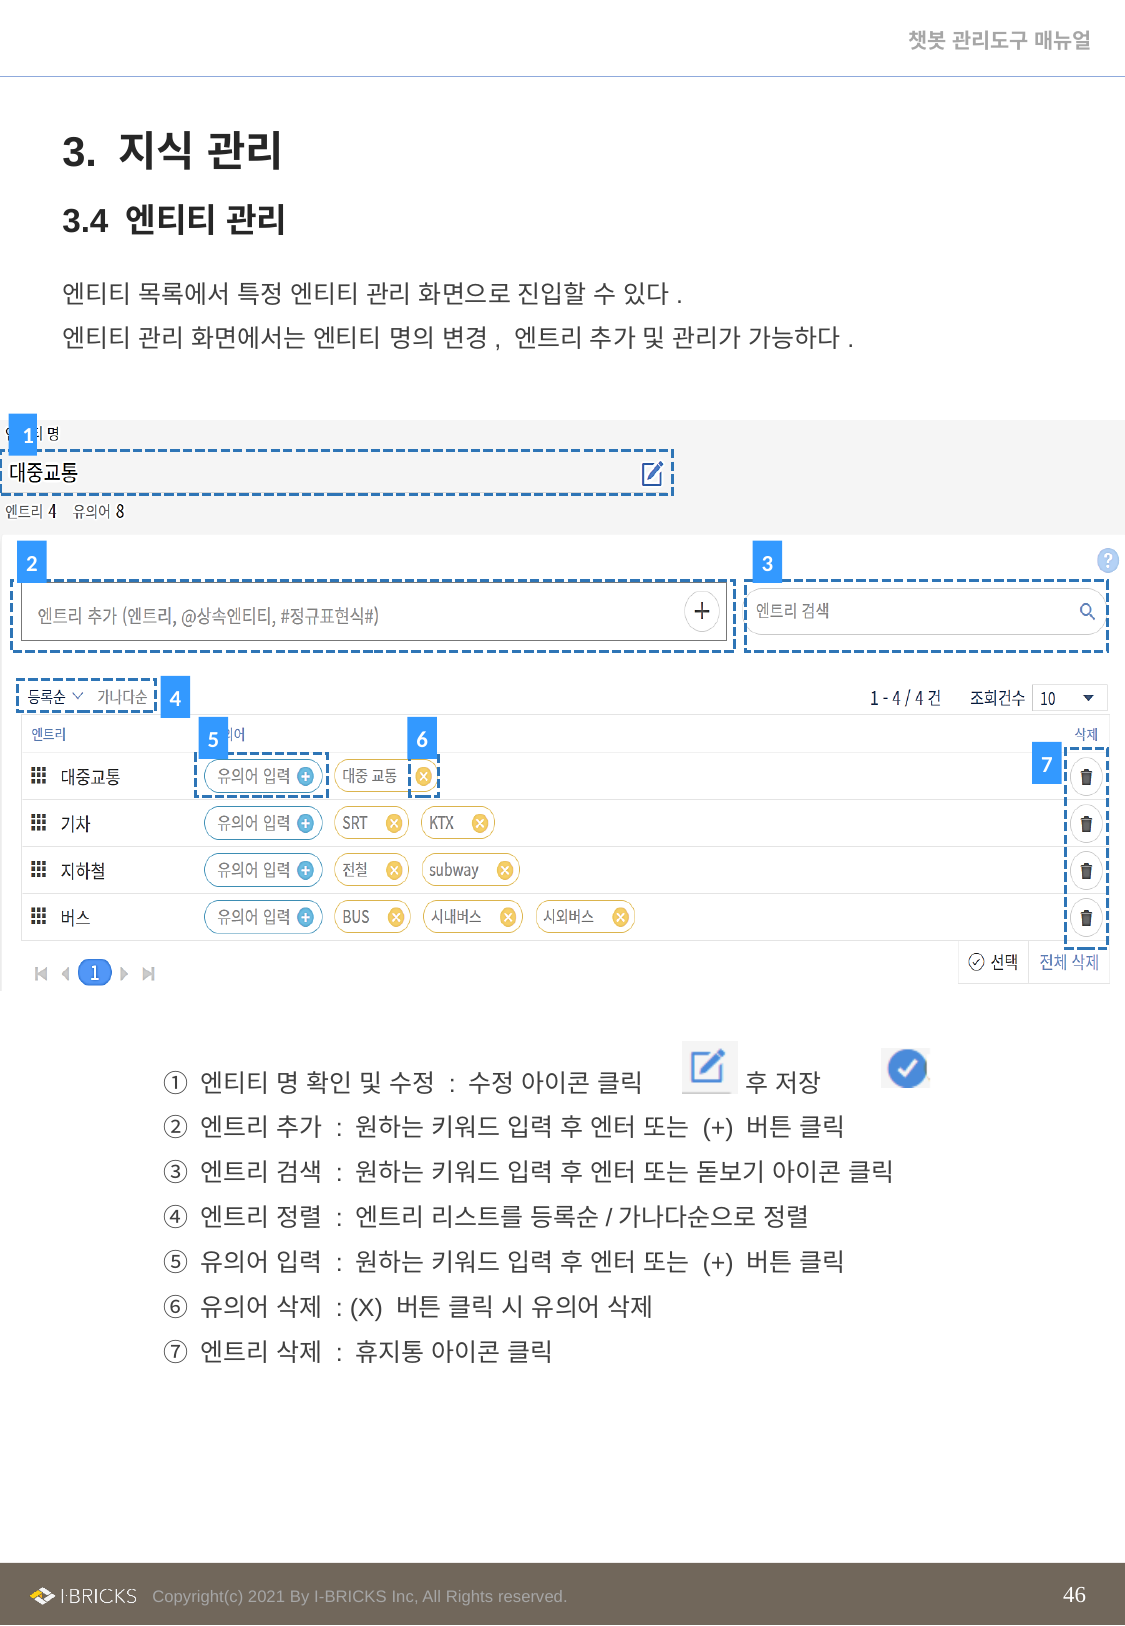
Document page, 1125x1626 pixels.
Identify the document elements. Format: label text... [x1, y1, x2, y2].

text_box 엔티티 목록에서 특정 엔티티 관리 화면으로 진입할 수 있다. 엔티티 관리 화면에서는 엔티티 명의 변경, 엔트리 추가 및 관리가 가능하다. [62, 255, 1067, 361]
text_box 1 [8, 413, 37, 420]
picture [682, 1041, 738, 1094]
text_box 3.4 엔티티 관리 [62, 191, 1067, 247]
text_box 3. 지식 관리 [62, 117, 1067, 183]
text_box 엔티티 명 확인 및 수정 : 수정 아이콘 클릭 변경 후 저장 엔트리 추가 : 원하는 키워드 입력 후 엔터 또는 (+) 버튼 클릭 엔트리 검색 : 원하는 키워드 입력 후 엔터 또는 돋보기 아이콘 클릭 엔트리 정렬 : 엔트리 리스트를 등록순/가나다순으로 정렬 유의어 입력 : 원하는 키워드 입력 후 엔터 또는 (+) 버튼 클릭 유의어 삭제 : (X) 버튼 클릭 시 유의어 삭제 엔트리 삭제 : 휴지통 아이콘 클릭 [148, 1044, 1002, 1374]
slide_number 46 [991, 1566, 1102, 1620]
picture [881, 1048, 935, 1088]
picture [0, 420, 1125, 991]
picture [27, 1585, 138, 1606]
